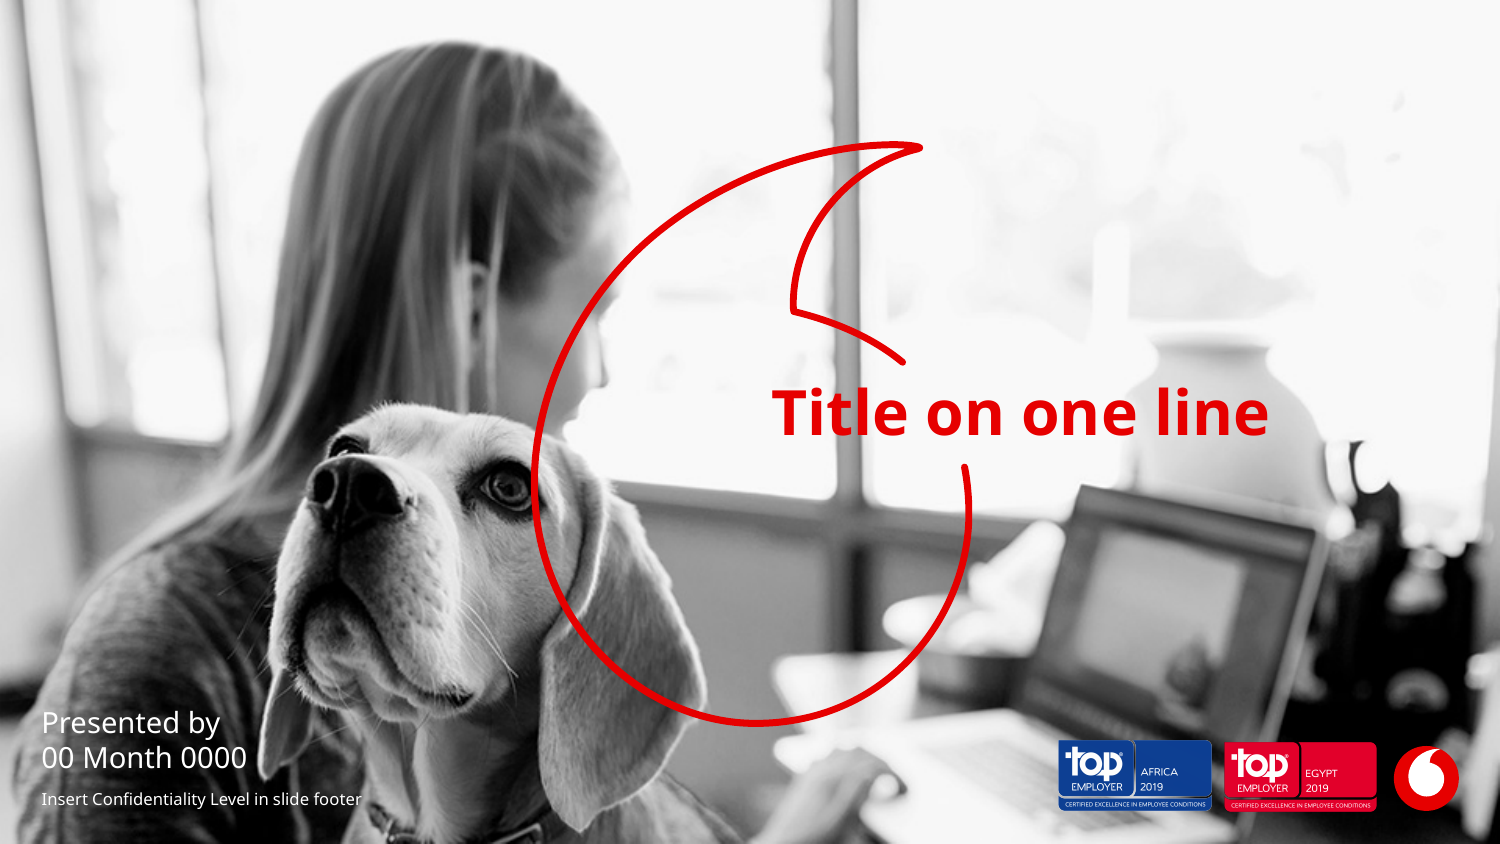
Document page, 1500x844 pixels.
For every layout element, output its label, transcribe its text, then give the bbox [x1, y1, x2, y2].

title Title on one line [771, 381, 1461, 457]
subtitle Presented by 00 Month 0000 [41, 662, 385, 772]
footer Insert Confidentiality Level in slide footer [41, 772, 385, 813]
picture [0, 0, 1500, 844]
